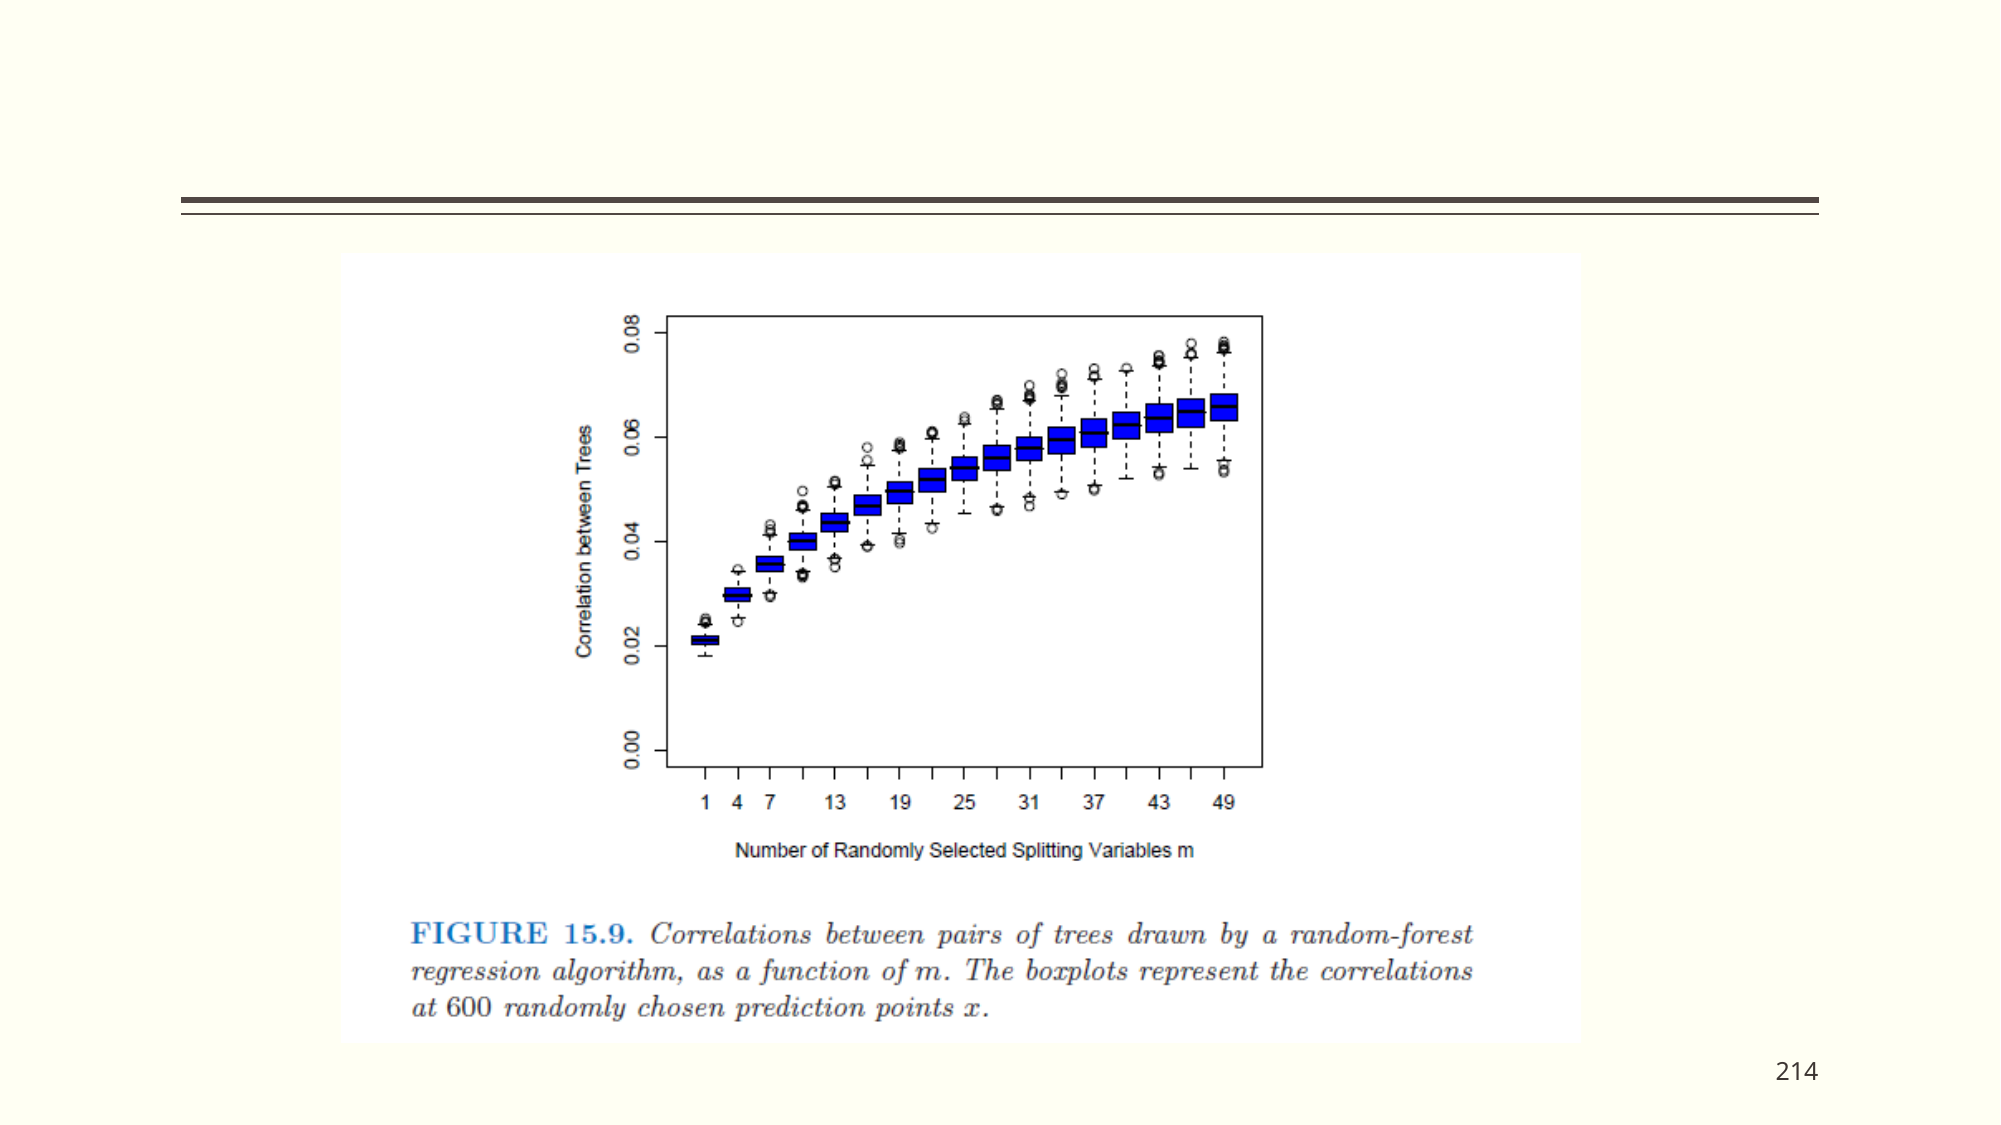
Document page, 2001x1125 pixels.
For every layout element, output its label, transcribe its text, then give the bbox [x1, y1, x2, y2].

slide_number 214 [1518, 1042, 1819, 1103]
picture [340, 253, 1582, 1043]
